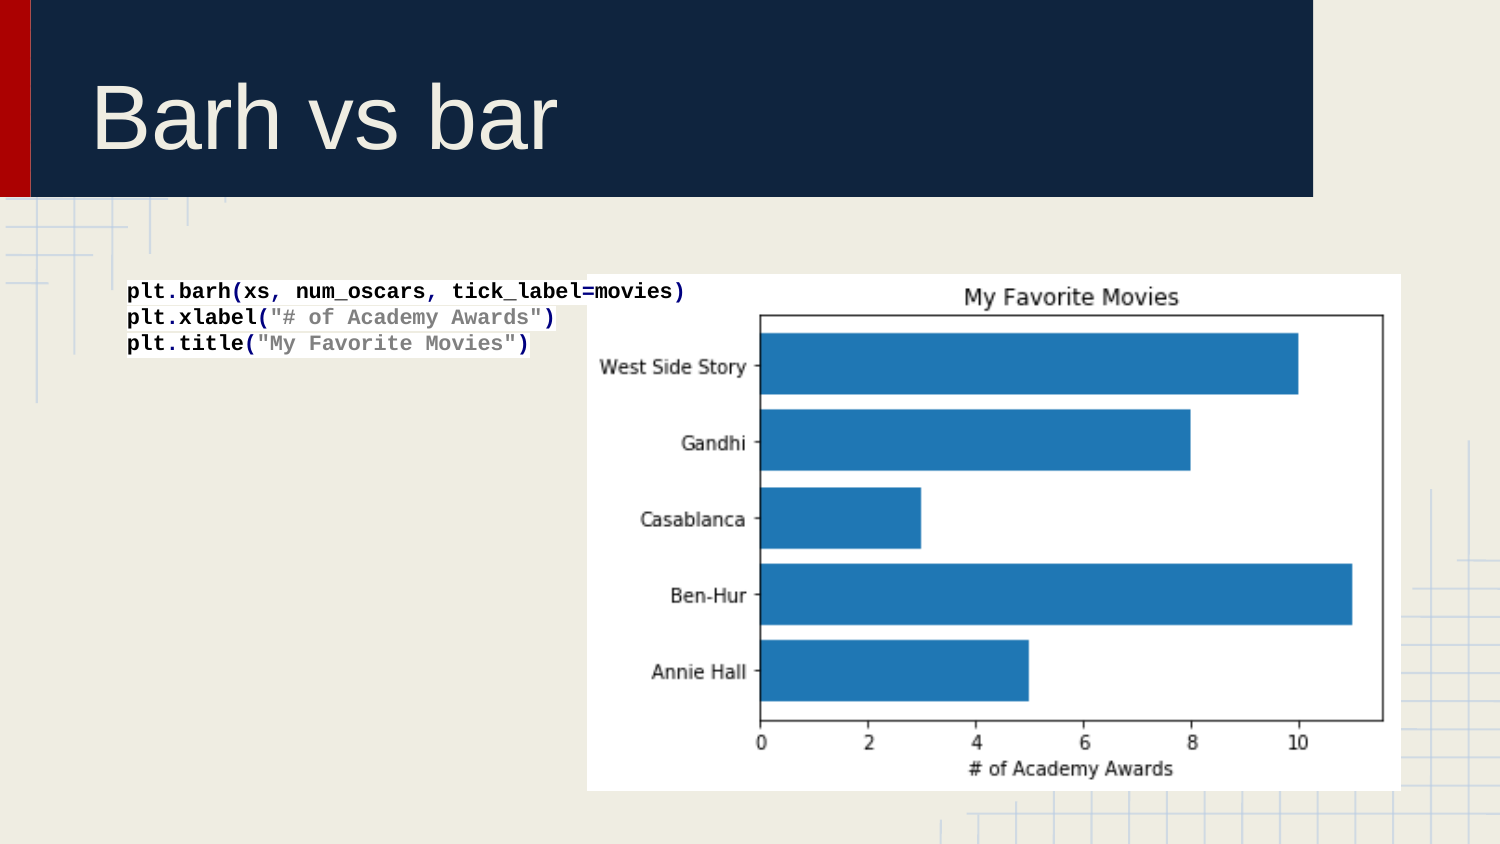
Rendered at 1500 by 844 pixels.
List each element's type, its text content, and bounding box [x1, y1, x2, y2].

picture [587, 274, 1402, 791]
title Barh vs bar [75, 16, 1276, 183]
text_box plt.barh(xs, num_oscars, tick_label=movies) plt.xlabel("# of Academy Awards") plt.title("My Favorite Movies") [112, 269, 1153, 363]
